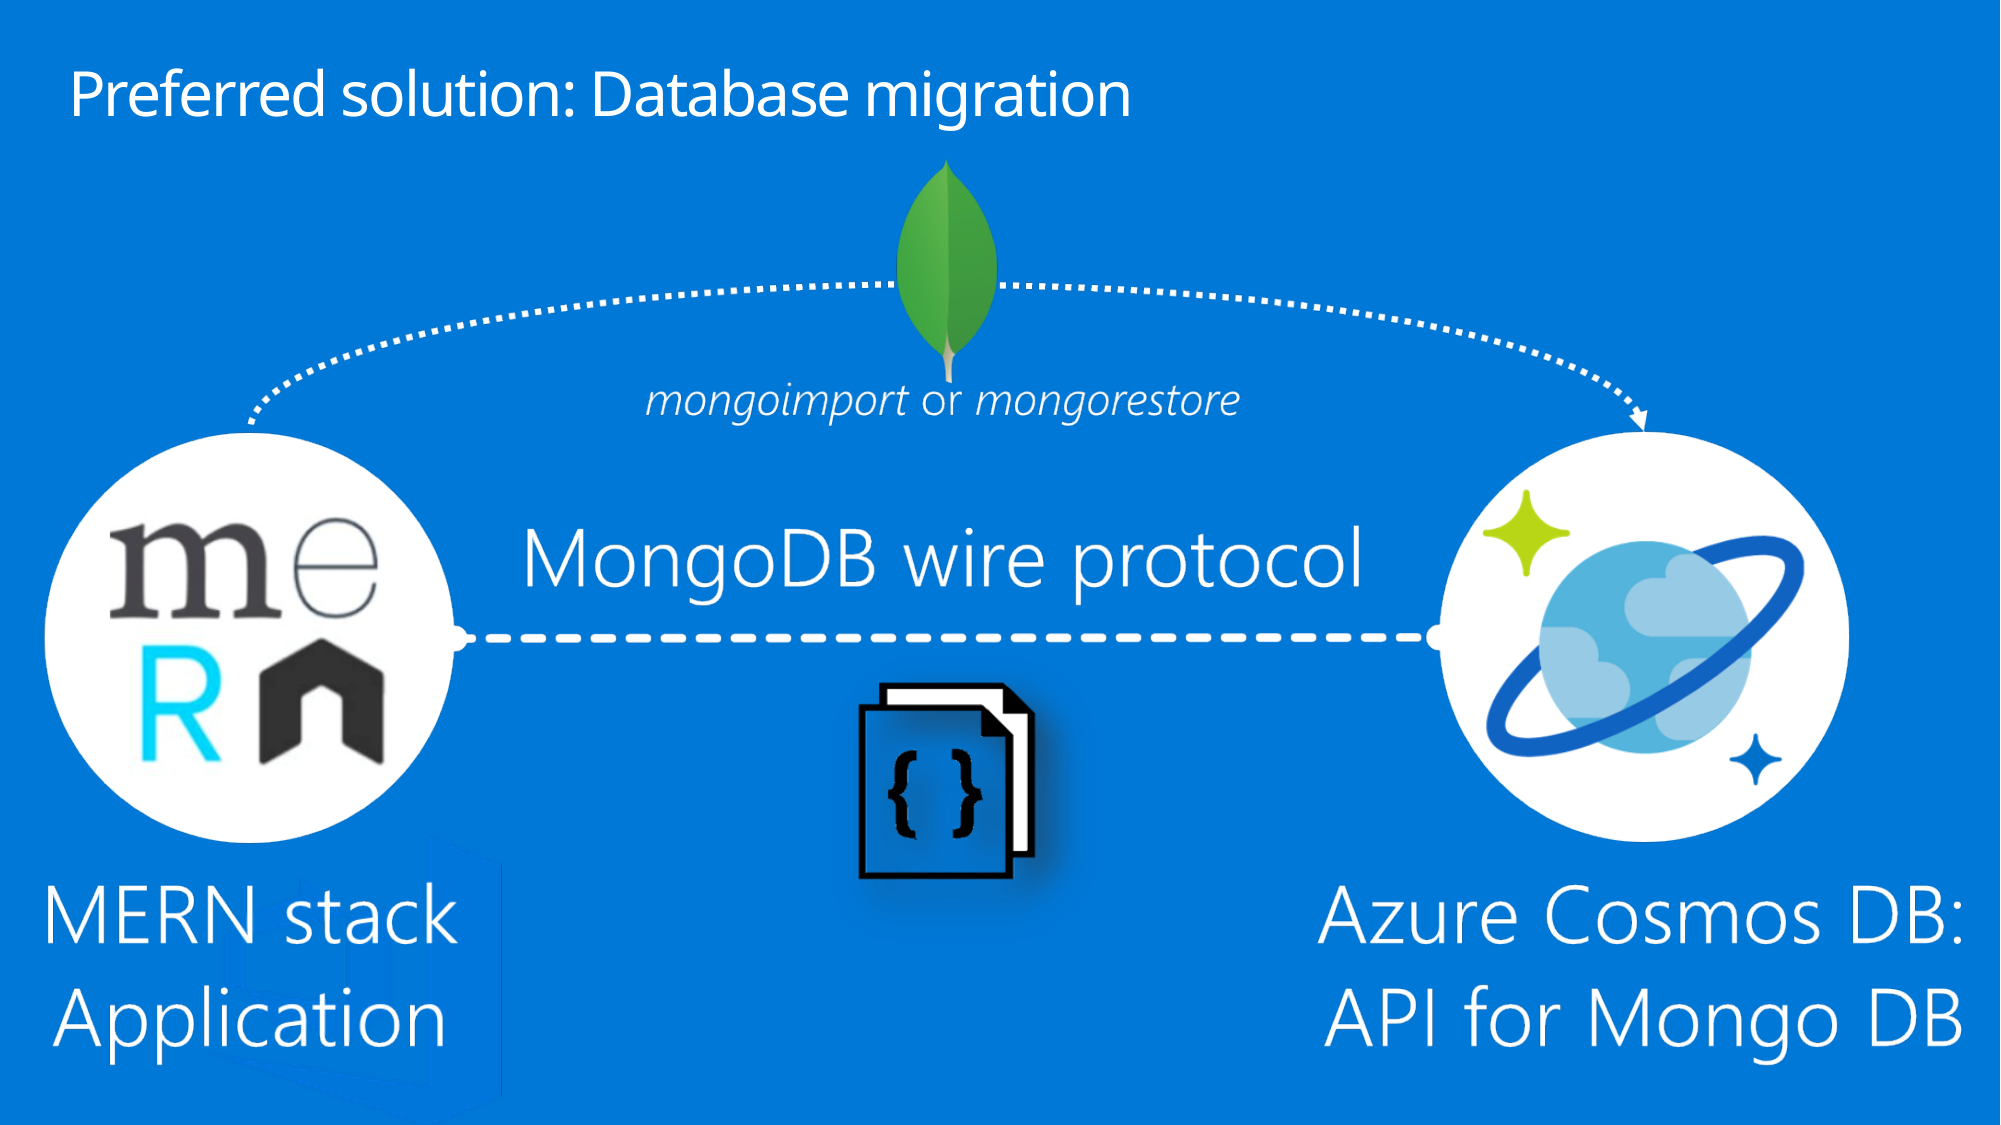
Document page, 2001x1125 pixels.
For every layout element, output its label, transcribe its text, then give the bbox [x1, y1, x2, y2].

picture [5, 159, 2000, 1125]
title Preferred solution: Database migration [44, 47, 1957, 159]
